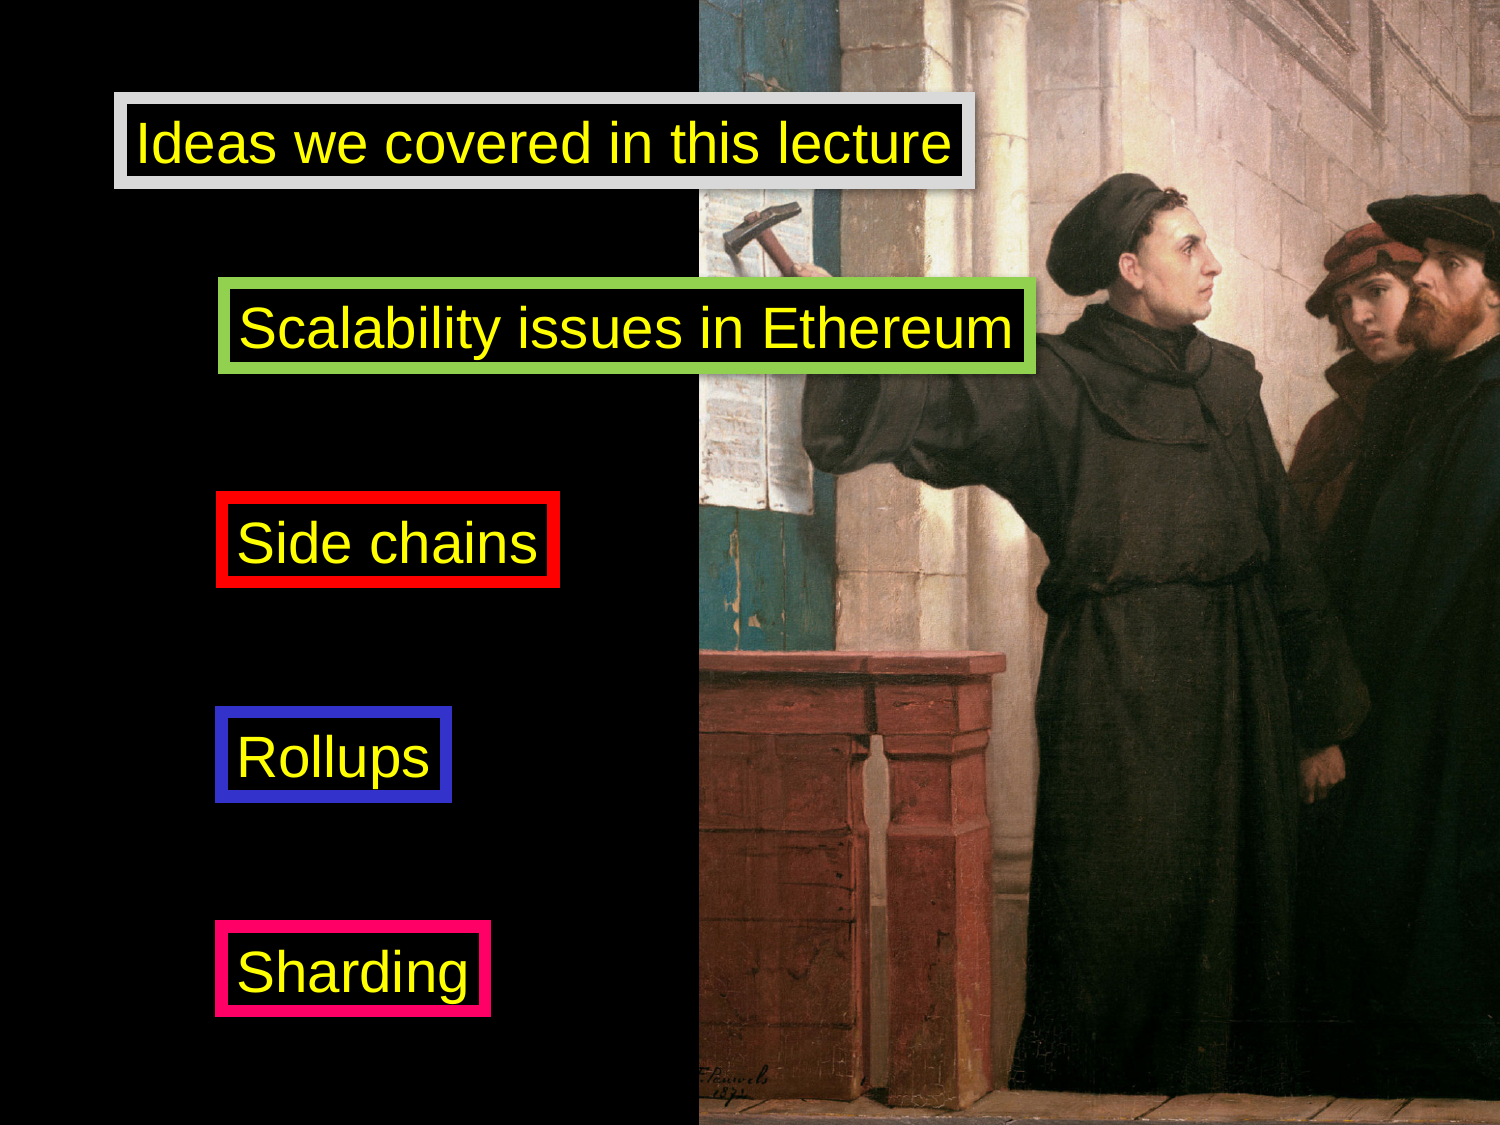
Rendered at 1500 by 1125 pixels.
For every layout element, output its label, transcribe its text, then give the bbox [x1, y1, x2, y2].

text_box Side chains [221, 497, 554, 583]
picture [699, 0, 1500, 1125]
text_box Rollups [221, 711, 446, 797]
text_box Scalability issues in Ethereum [224, 283, 694, 368]
text_box Ideas we covered in this lecture [120, 97, 694, 183]
text_box Sharding [221, 926, 486, 1011]
